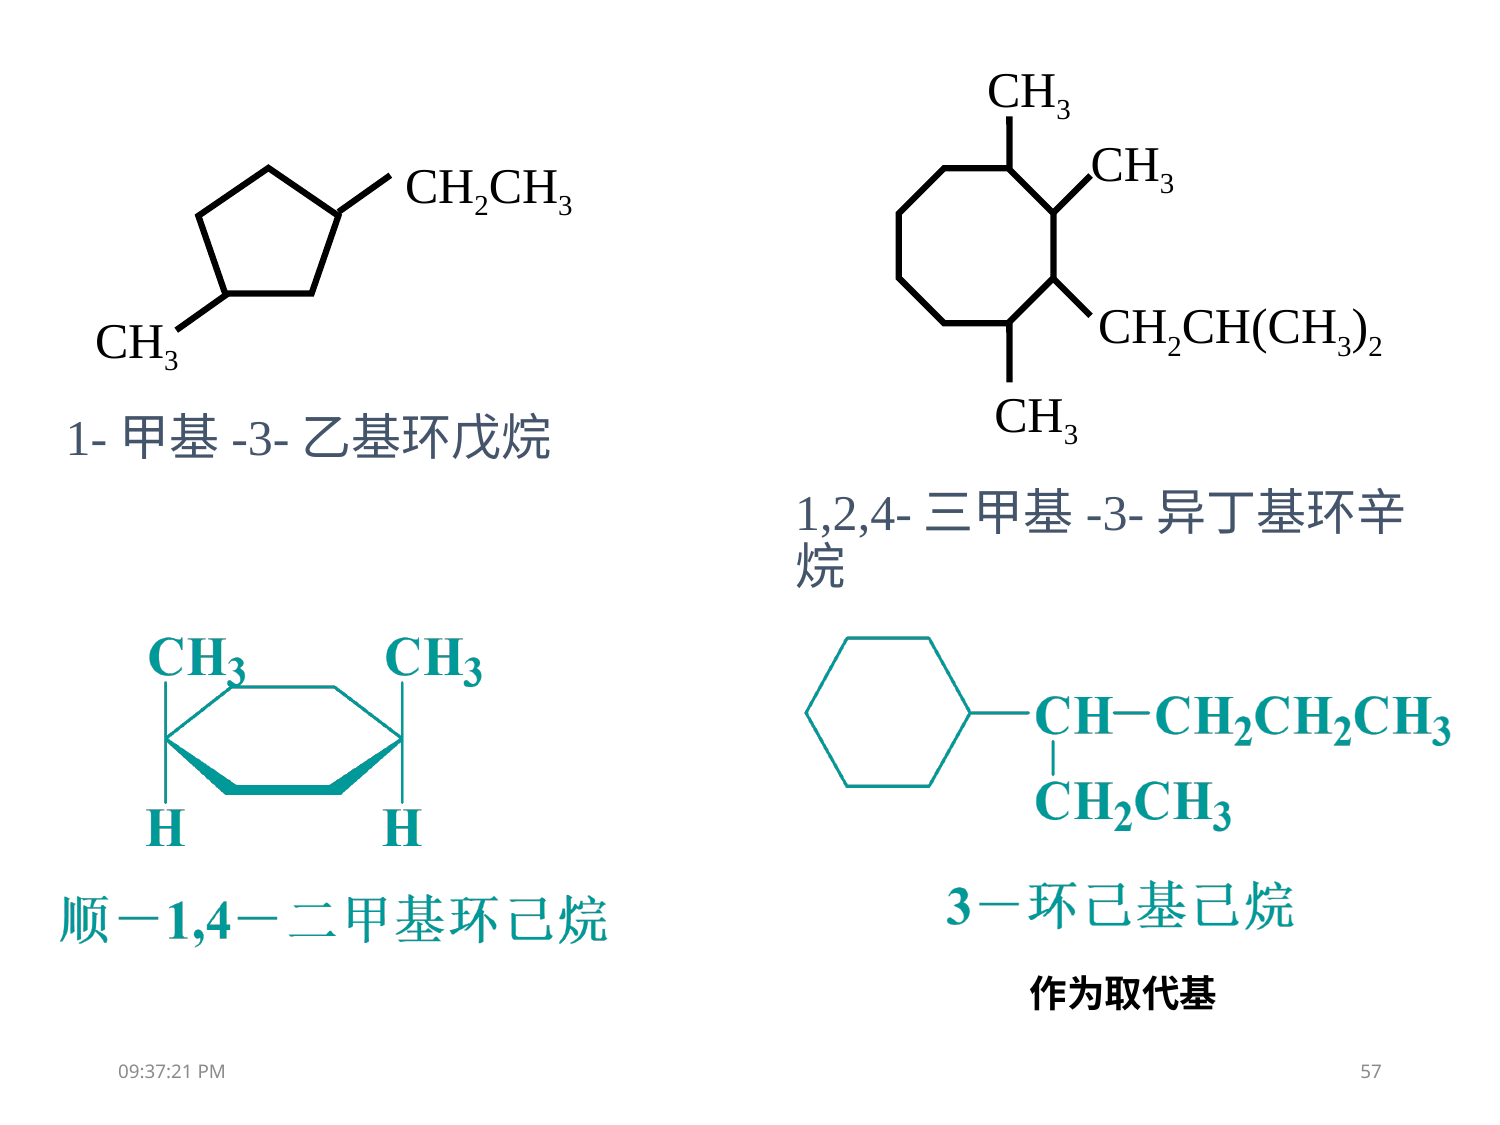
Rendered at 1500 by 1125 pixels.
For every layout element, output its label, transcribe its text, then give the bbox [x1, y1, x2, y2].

picture [43, 624, 1457, 967]
text_box 作为取代基 [1014, 967, 1275, 1023]
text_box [50, 49, 1438, 551]
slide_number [103, 1042, 441, 1103]
slide_number 57 [1059, 1042, 1397, 1103]
